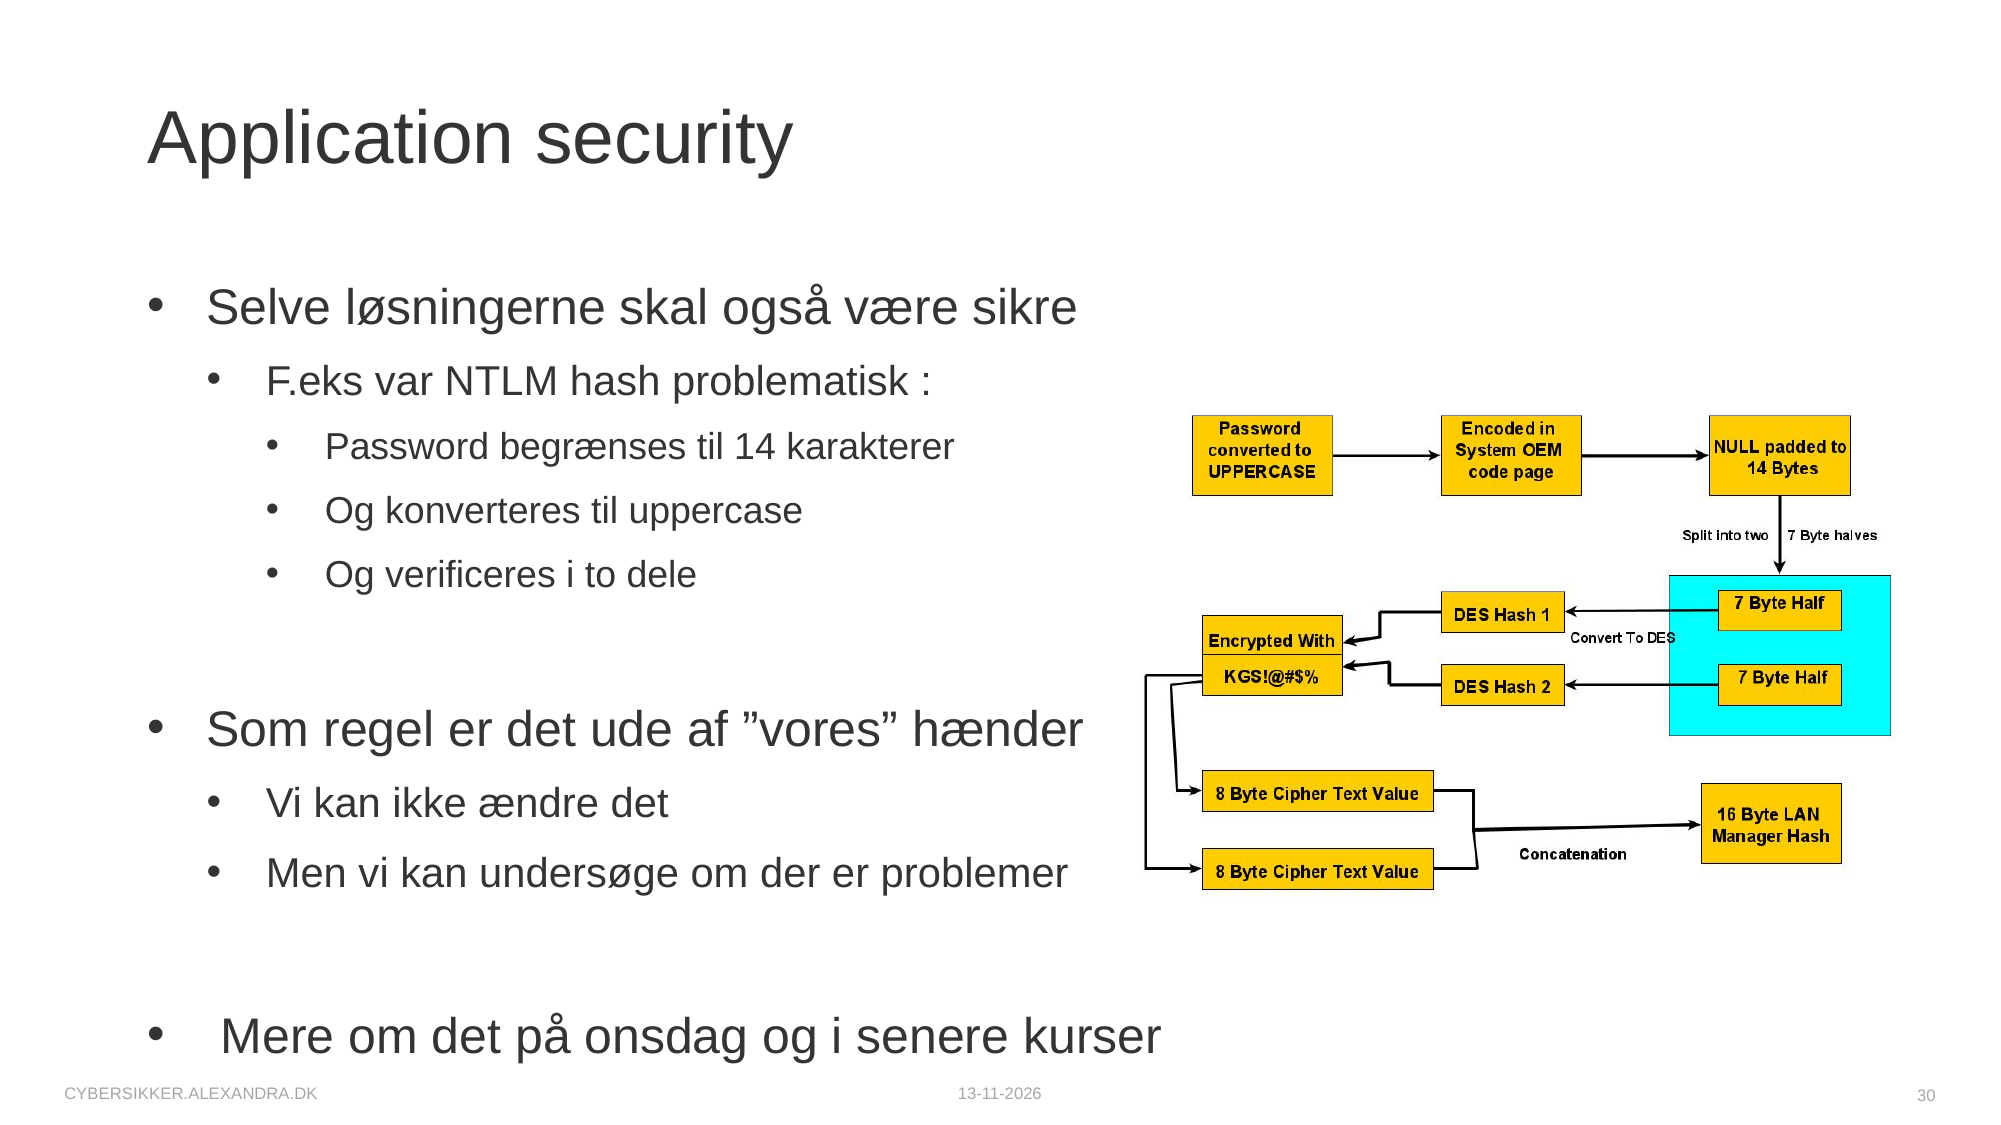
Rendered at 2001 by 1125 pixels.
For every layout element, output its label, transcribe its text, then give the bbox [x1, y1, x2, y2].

footer cybersikker.alexandra.dk [49, 1075, 565, 1106]
slide_number 30 [1631, 1077, 1951, 1113]
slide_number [763, 1075, 1237, 1106]
title Application security [147, 88, 1861, 180]
picture [1131, 402, 1904, 913]
list Selve løsningerne skal også være sikre F.eks var NTLM hash problematisk : Password begrænses til 14 karakterer Og konverteres til uppercase Og verificeres i to dele Som regel er det ude af ”vores” hænder Vi kan ikke ændre det Men vi kan undersøge om der er problemer Mere om det på onsdag og i senere kurser [147, 265, 1861, 975]
